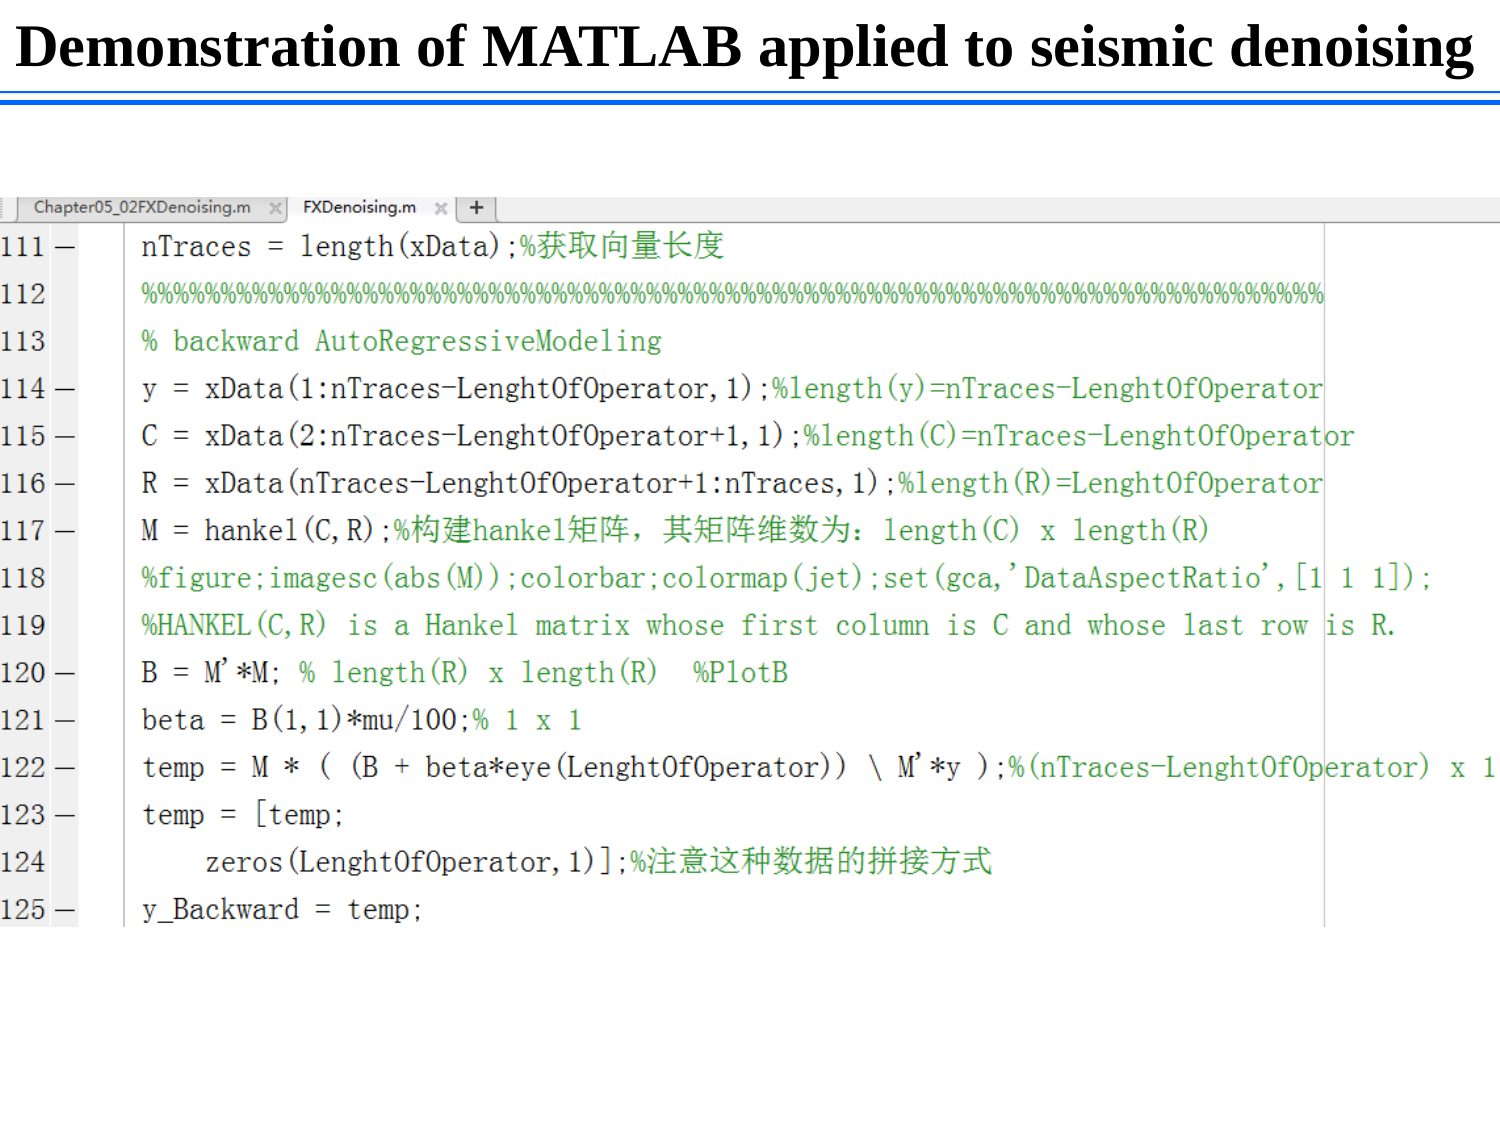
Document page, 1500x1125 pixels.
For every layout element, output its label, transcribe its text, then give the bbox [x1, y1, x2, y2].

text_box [0, 91, 1500, 103]
picture [0, 197, 1500, 927]
text_box Demonstration of MATLAB applied to seismic denoising [0, 5, 1500, 79]
